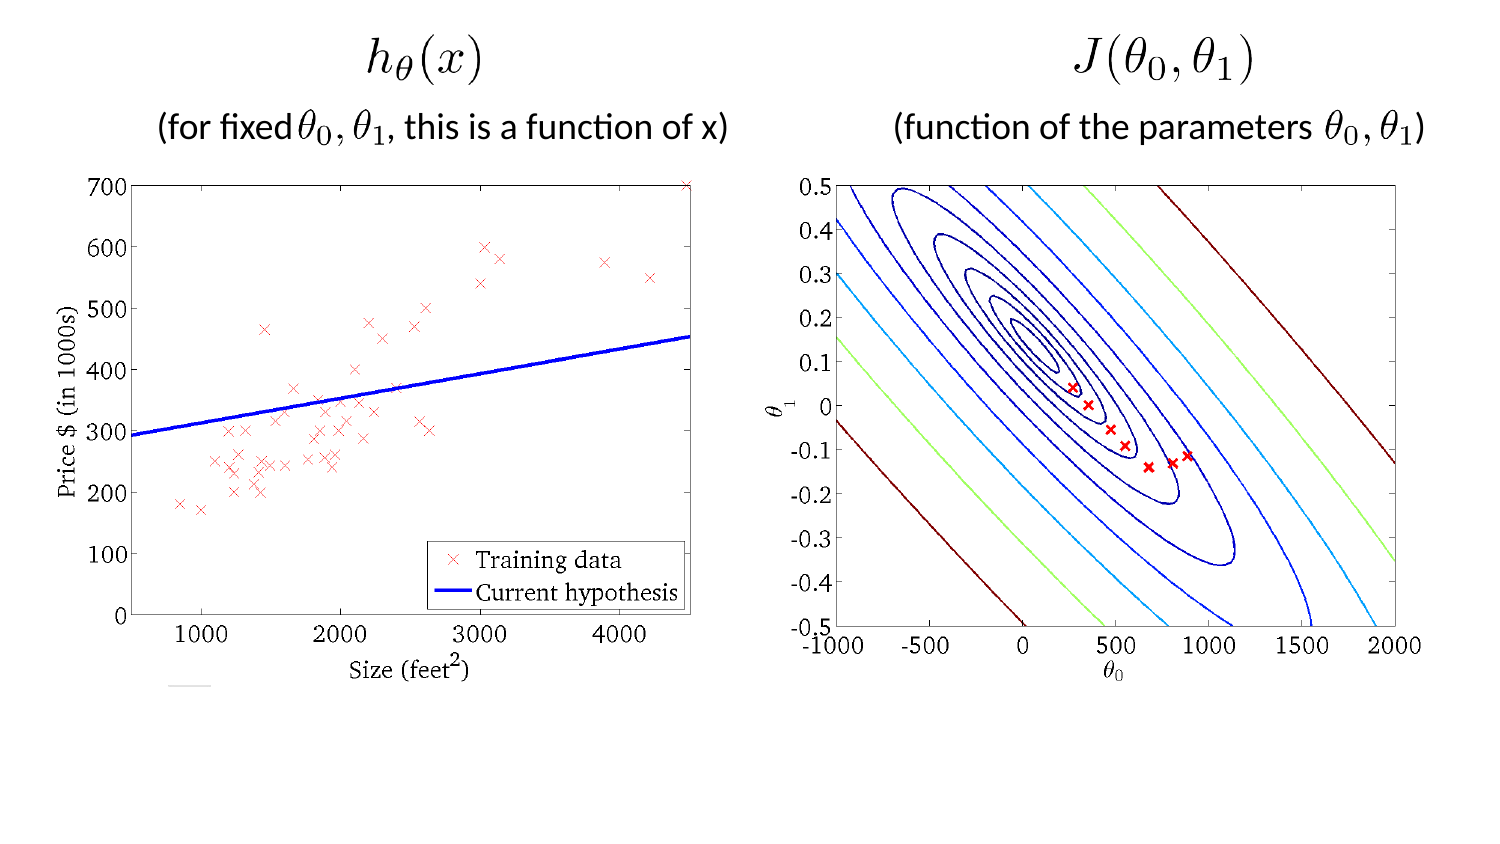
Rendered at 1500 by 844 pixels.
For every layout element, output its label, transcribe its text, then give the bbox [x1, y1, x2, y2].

picture [367, 34, 480, 85]
text_box (for fixed , this is a function of x) [141, 94, 745, 142]
text_box (function of the parameters ) [877, 94, 1442, 142]
picture [1074, 34, 1252, 85]
picture [37, 109, 1463, 687]
